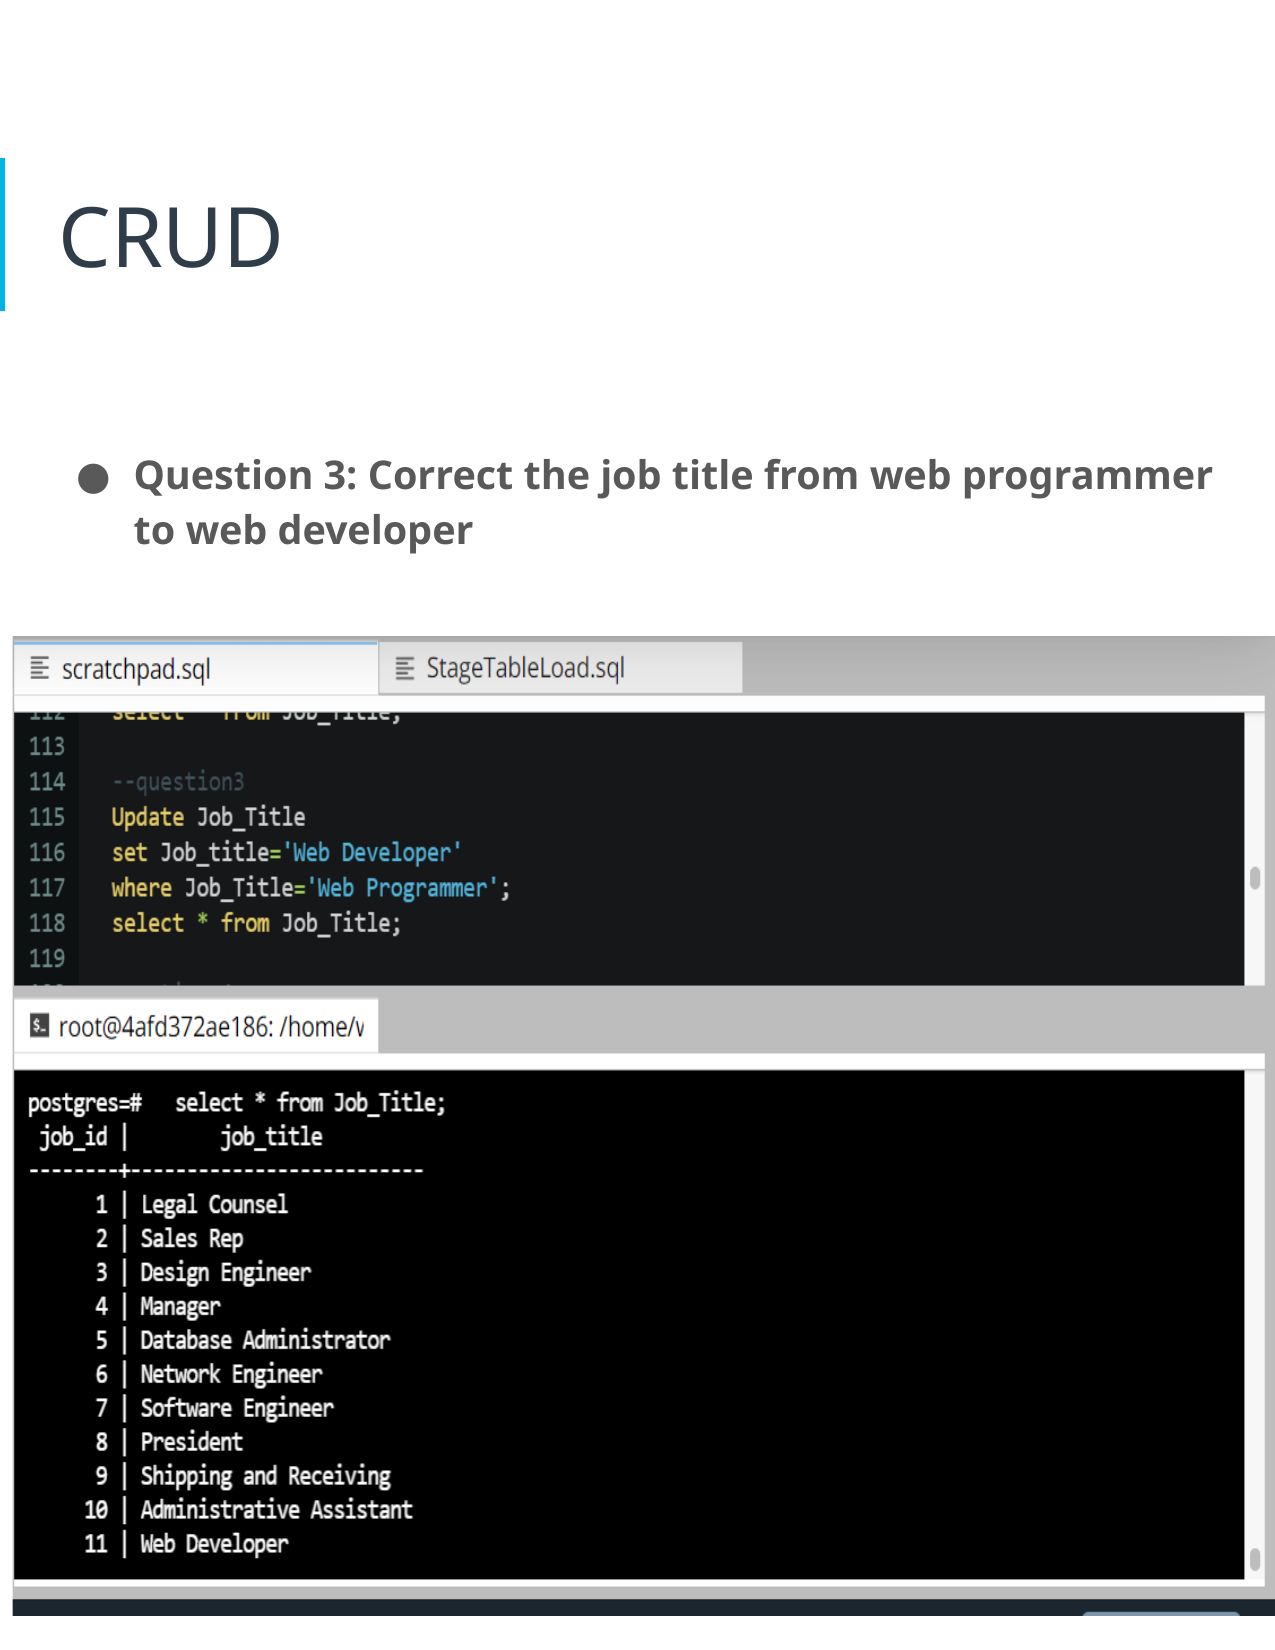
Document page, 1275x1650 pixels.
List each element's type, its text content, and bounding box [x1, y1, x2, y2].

title CRUD [43, 142, 1232, 327]
list Question 3: Correct the job title from web programmer to web developer ** Replace example screenshot below with your response, and include the query in a SQL file [43, 347, 1232, 635]
picture [12, 636, 1275, 1616]
